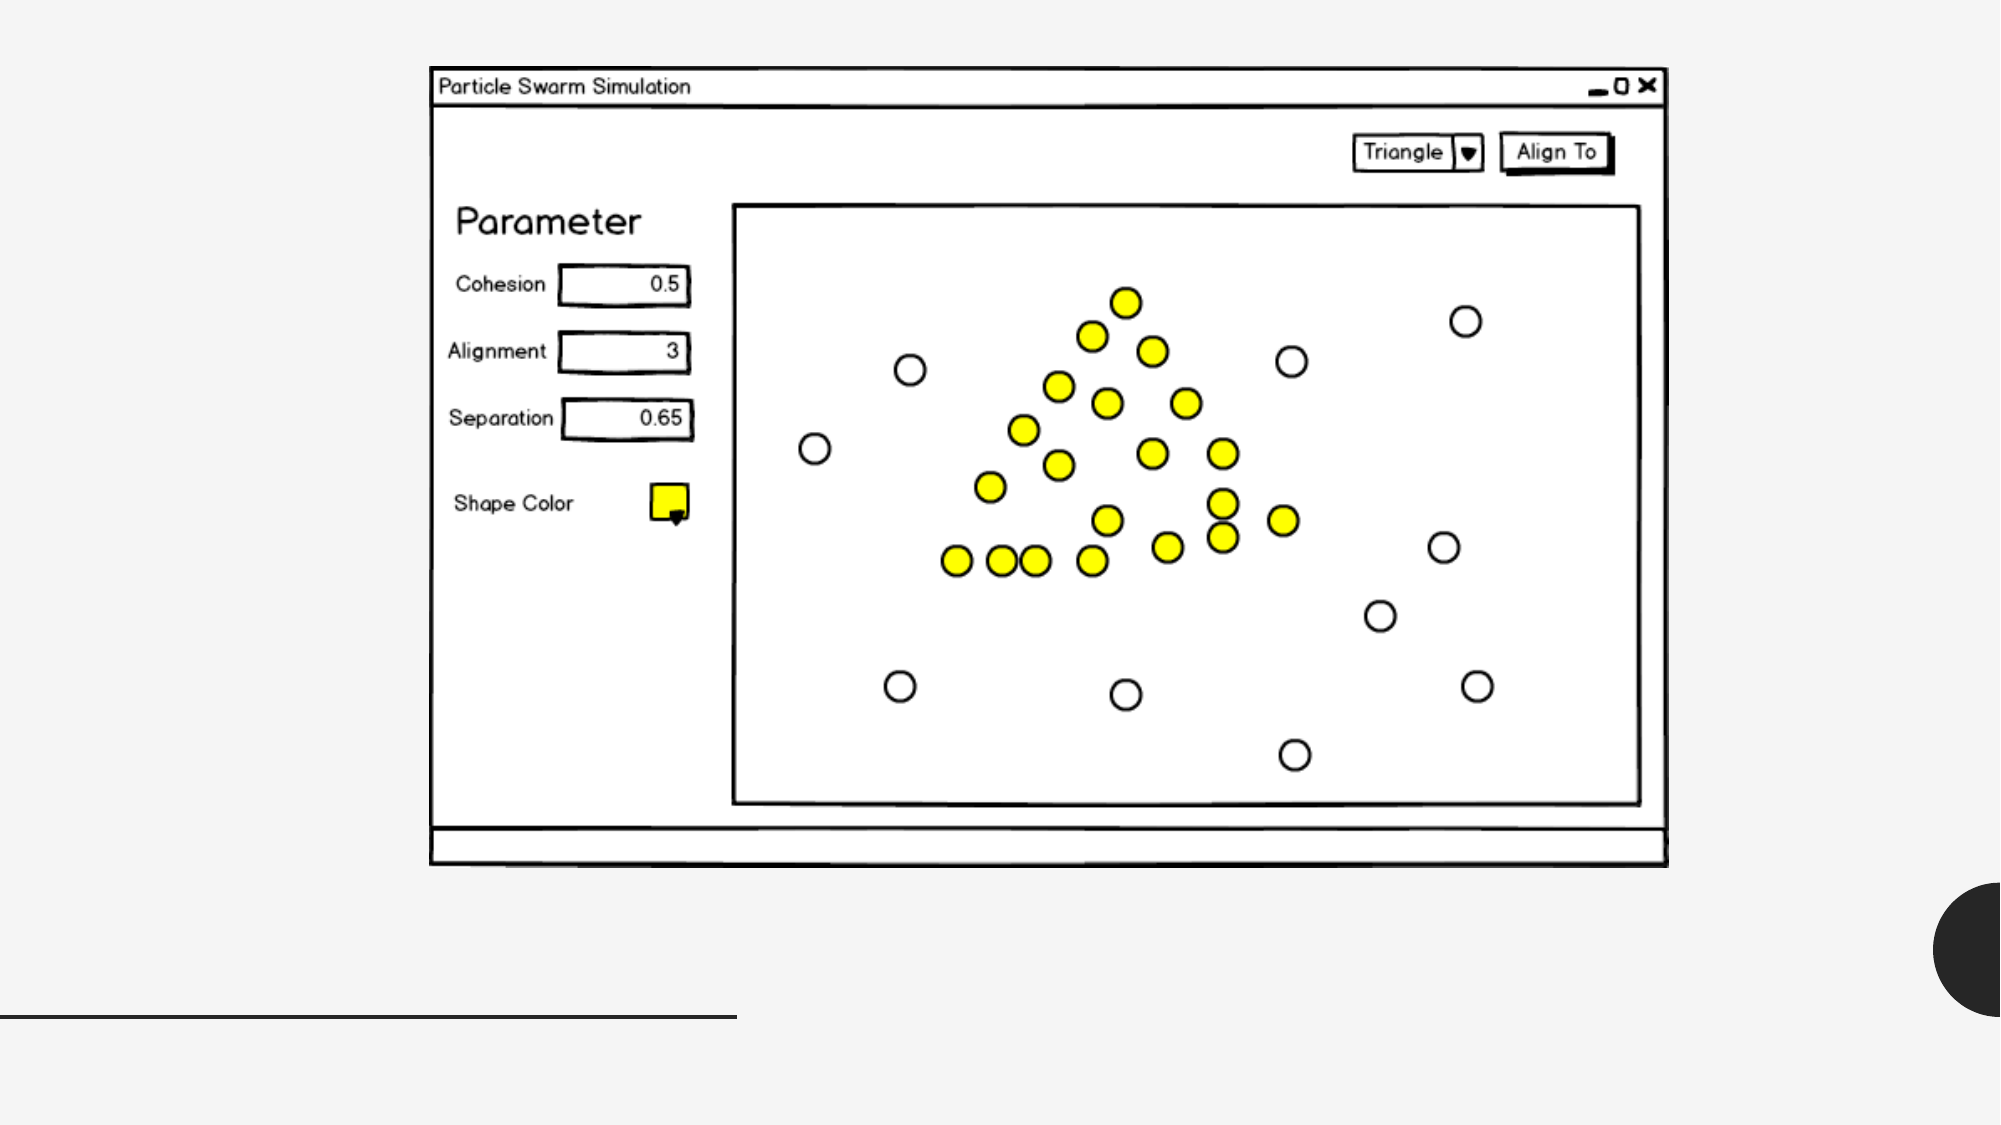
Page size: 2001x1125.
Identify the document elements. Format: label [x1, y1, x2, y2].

picture [429, 66, 1669, 868]
